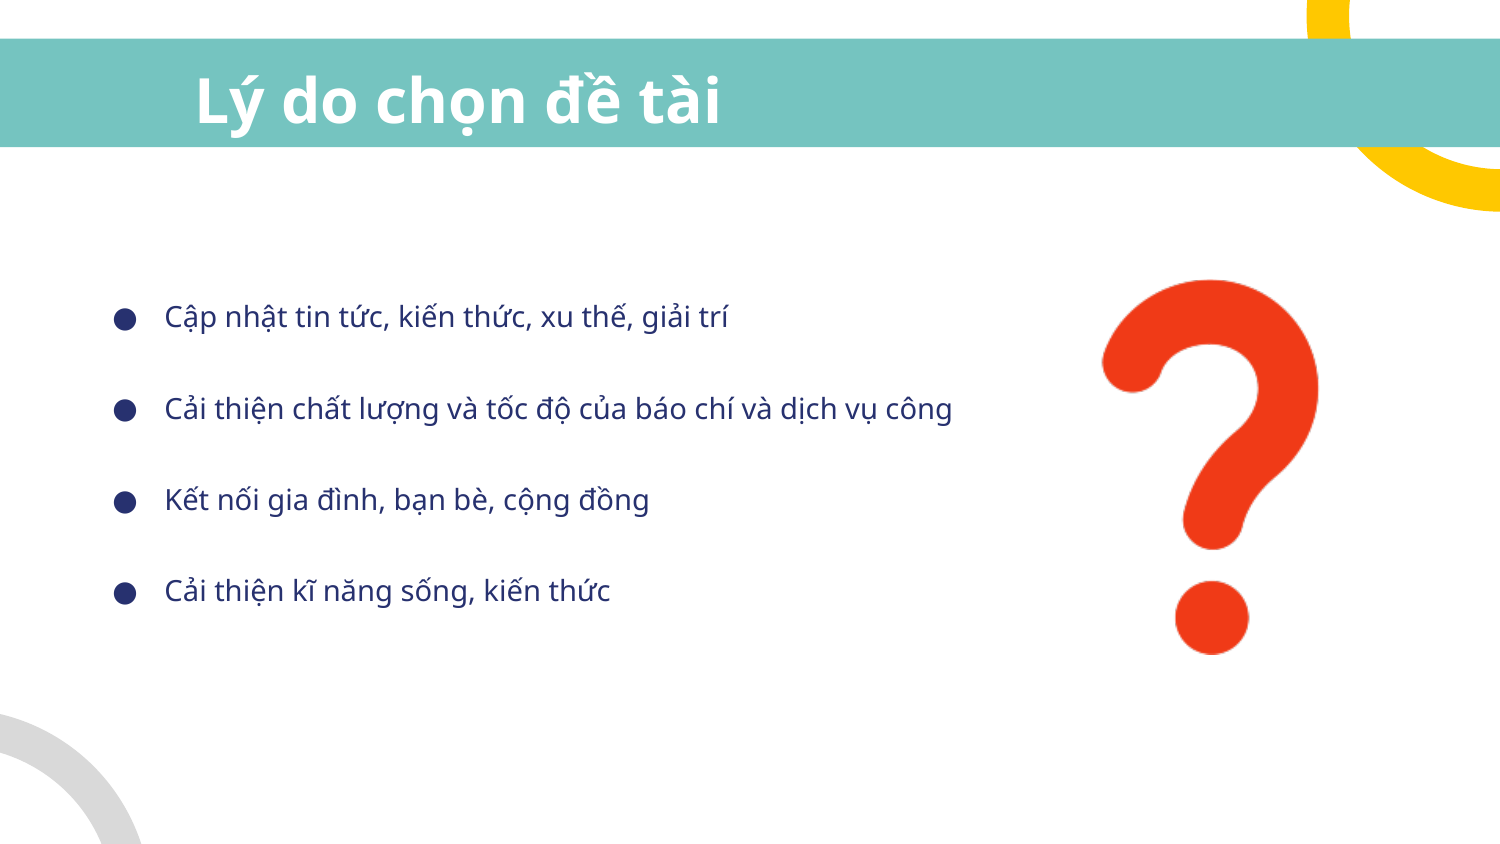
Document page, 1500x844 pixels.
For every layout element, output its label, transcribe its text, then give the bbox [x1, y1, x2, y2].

list Cập nhật tin tức, kiến thức, xu thế, giải trí Cải thiện chất lượng và tốc độ của báo chí và dịch vụ công Kết nối gia đình, bạn bè, cộng đồng Cải thiện kĩ năng sống, kiến thức [74, 187, 993, 748]
picture [1027, 279, 1403, 656]
title Lý do chọn đề tài [179, 46, 1449, 141]
